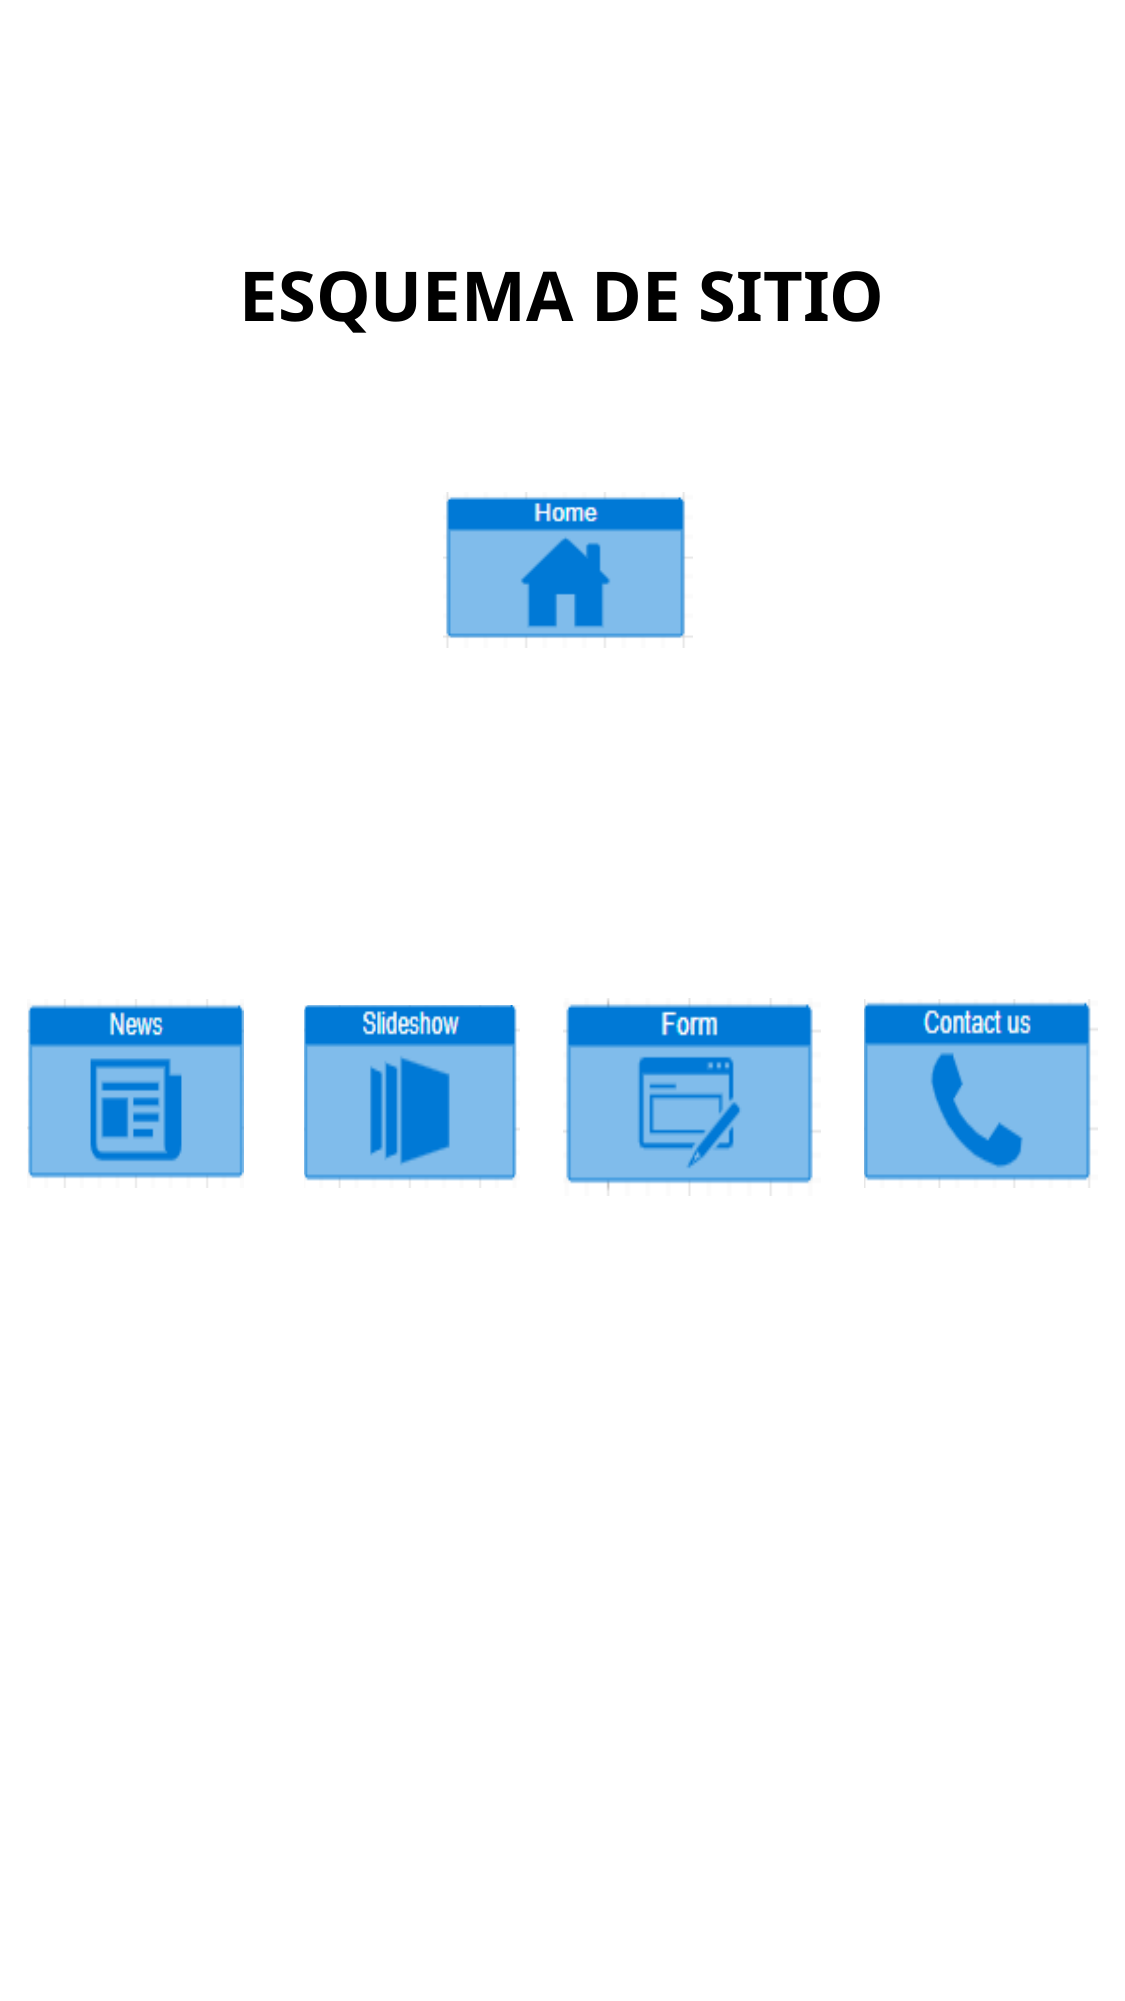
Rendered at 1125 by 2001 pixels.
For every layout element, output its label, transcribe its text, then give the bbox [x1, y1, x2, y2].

title ESQUEMA DE SITIO [77, 106, 1048, 493]
picture [563, 998, 821, 1196]
picture [304, 1005, 520, 1189]
picture [27, 999, 244, 1189]
picture [864, 999, 1098, 1189]
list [443, 493, 693, 648]
